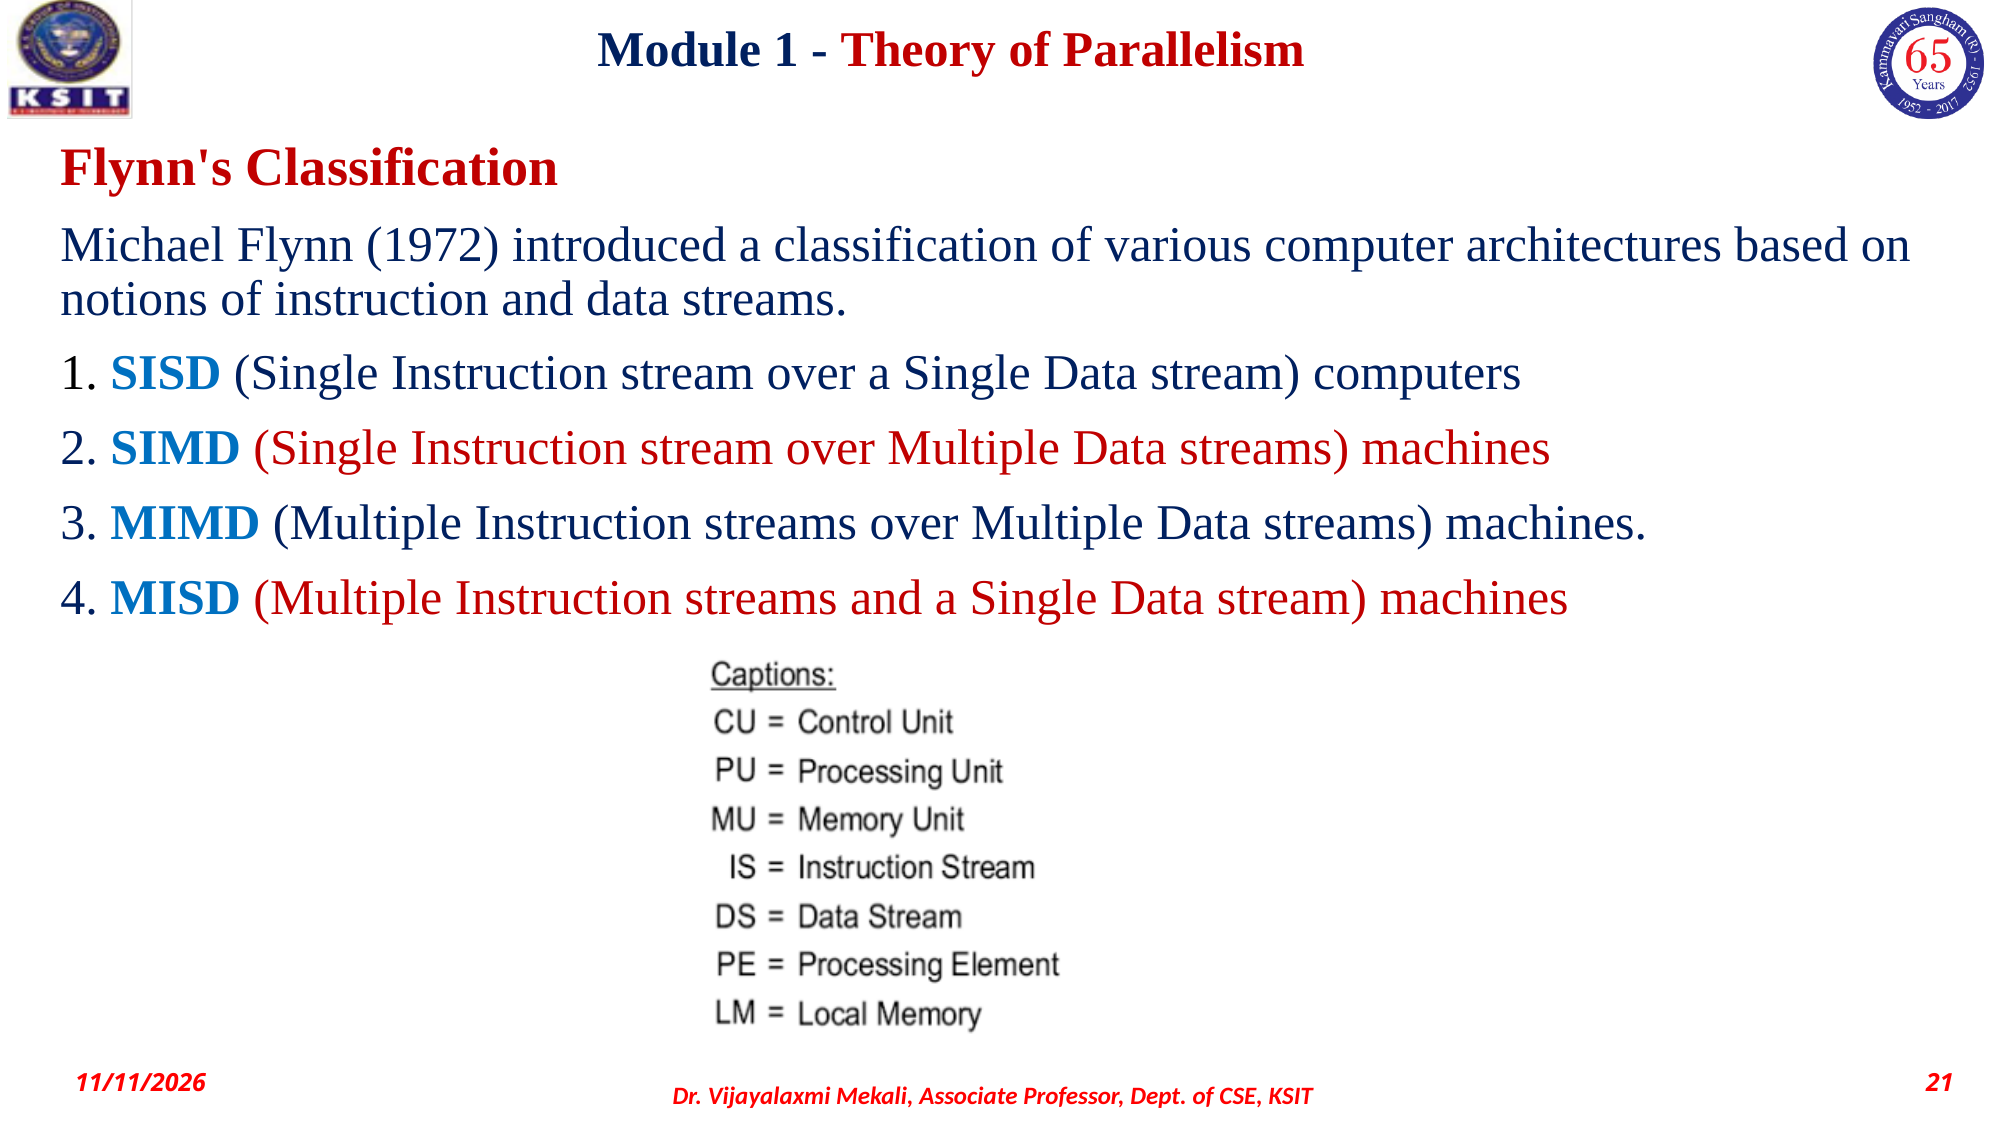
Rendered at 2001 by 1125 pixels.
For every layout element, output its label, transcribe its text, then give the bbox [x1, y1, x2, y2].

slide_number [60, 1068, 494, 1114]
title Module 1 - Theory of Parallelism [325, 25, 1590, 131]
picture [641, 639, 1068, 1054]
picture [7, 0, 135, 121]
slide_number 21 [1910, 1053, 2000, 1114]
picture [1871, 5, 1986, 121]
footer Dr. Vijayalaxmi Mekali, Associate Professor, Dept. of CSE, KSIT [494, 1068, 1493, 1125]
list Flynn's Classification Michael Flynn (1972) introduced a classification of various computer architectures based on notions of instruction and data streams. 1. SISD (Single Instruction stream over a Single Data stream) computers 2. SIMD (Single Instruction stream over Multiple Data streams) machines 3. MIMD (Multiple Instruction streams over Multiple Data streams) machines. 4. MISD (Multiple Instruction streams and a Single Data stream) machines [45, 131, 1957, 1068]
